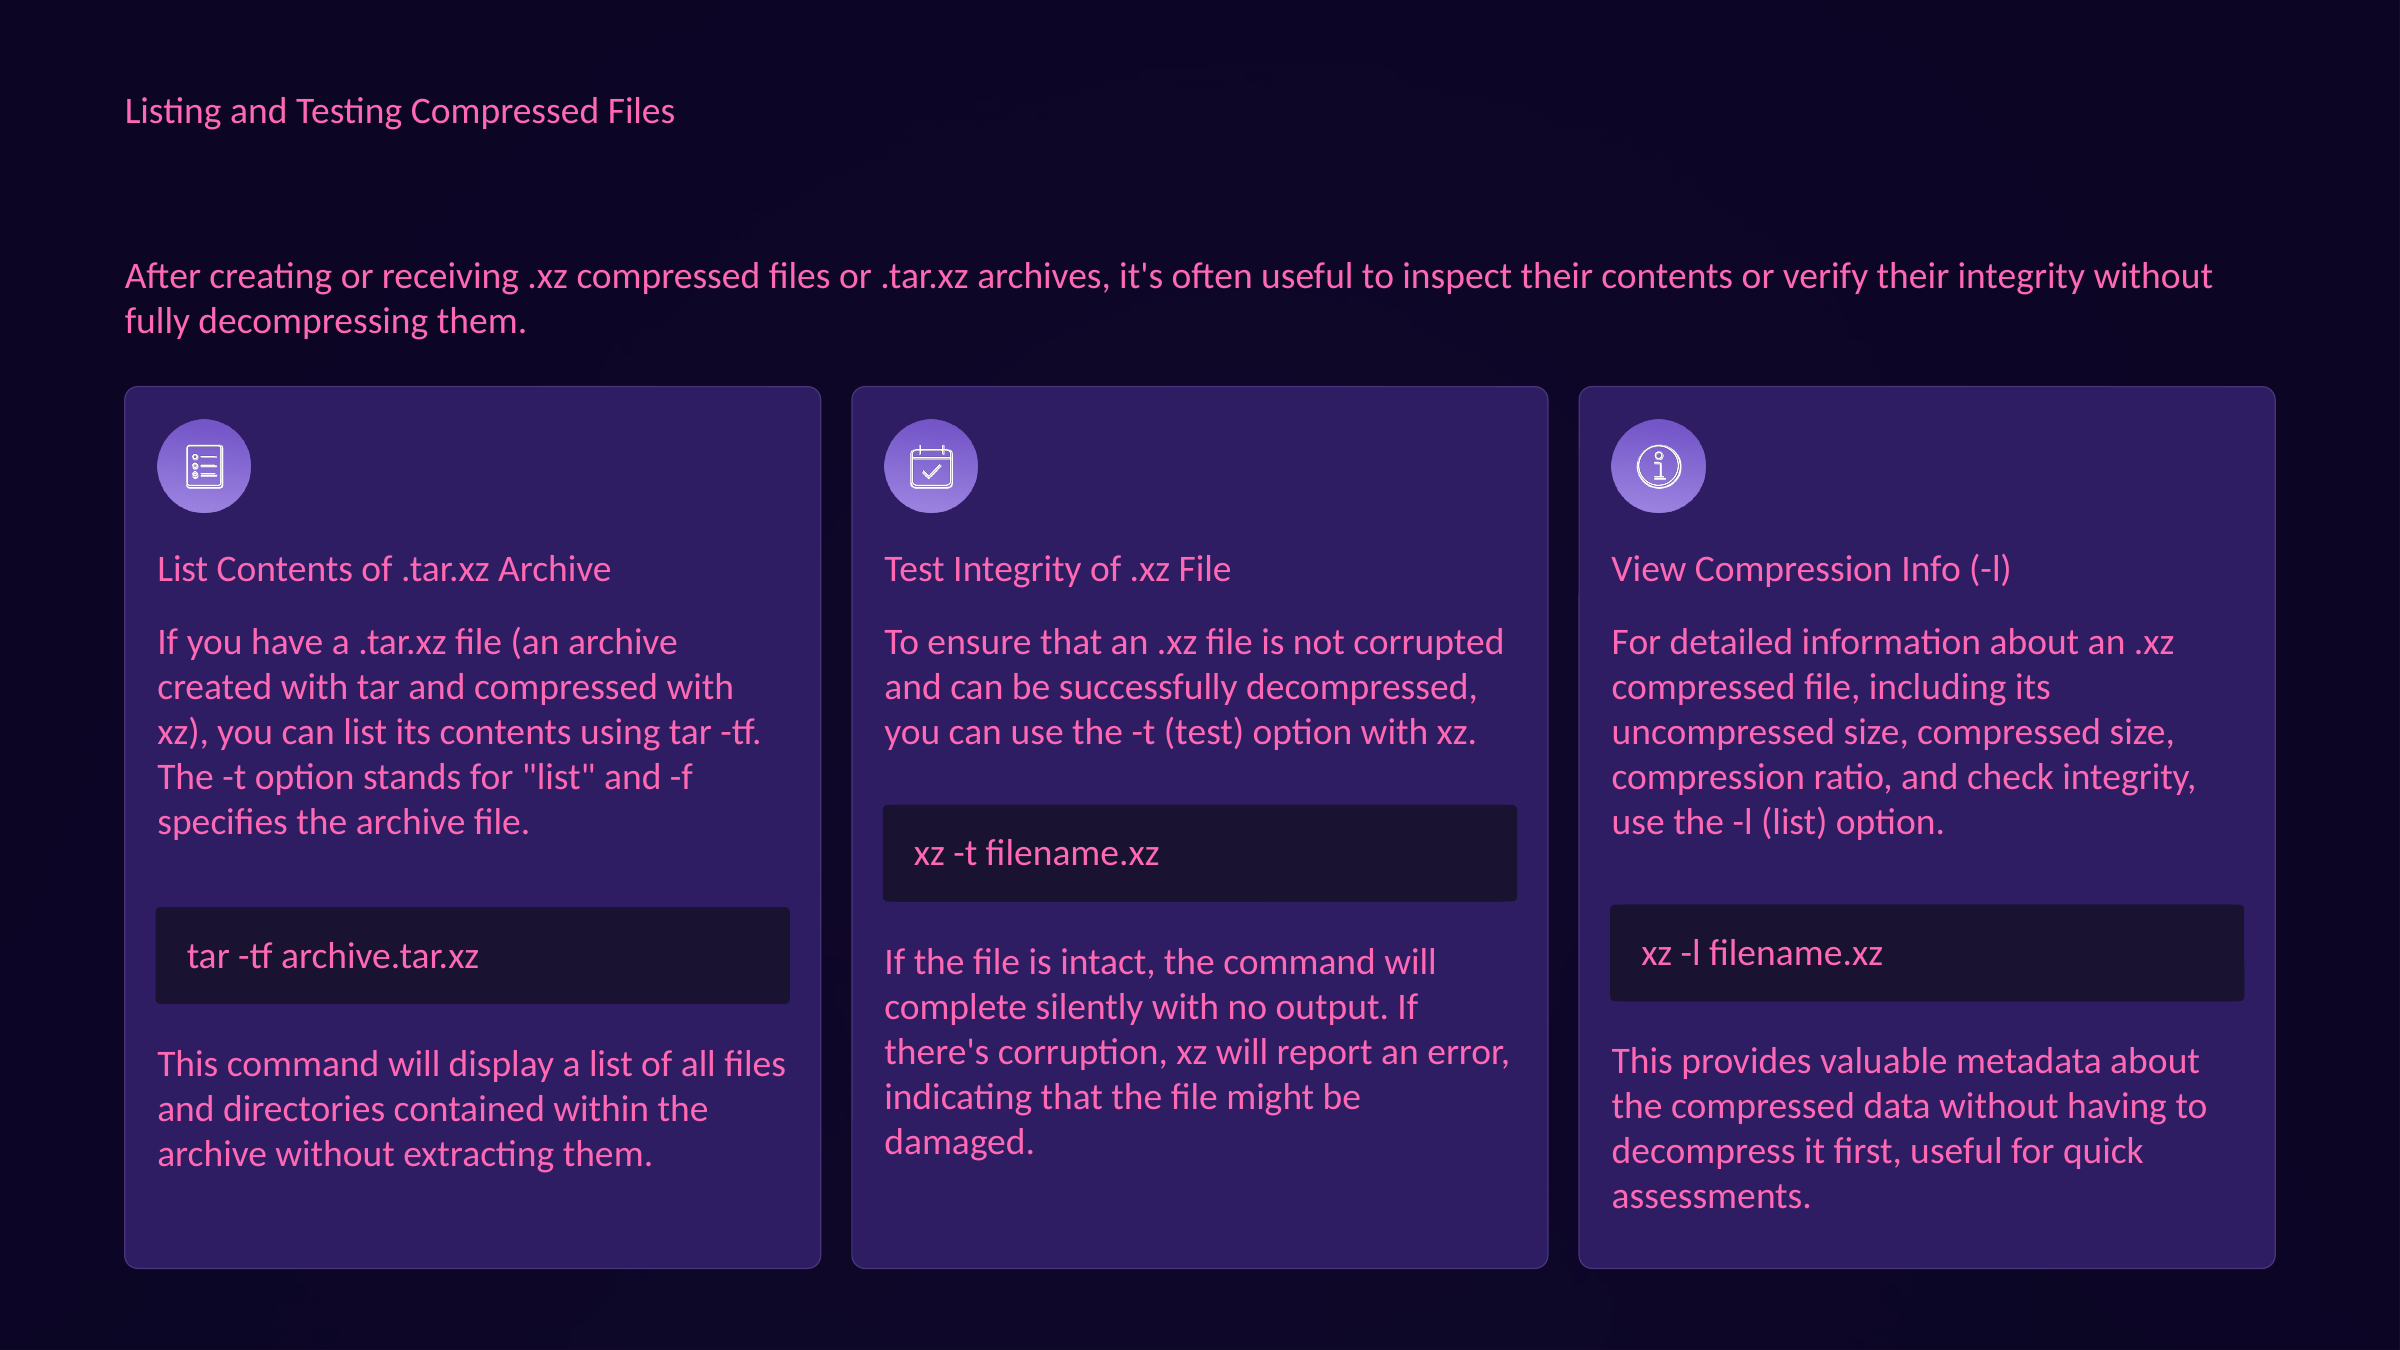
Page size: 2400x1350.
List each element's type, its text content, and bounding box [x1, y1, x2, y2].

text_box [124, 386, 821, 1269]
text_box This command will display a list of all files and directories contained within the archive without extracting them. [157, 1038, 789, 1189]
text_box Test Integrity of .xz File [884, 543, 1325, 599]
text_box Listing and Testing Compressed Files [124, 85, 1522, 189]
picture [884, 419, 978, 513]
text_box [1610, 904, 2245, 1002]
text_box View Compression Info (-l) [1611, 543, 2112, 599]
text_box tar -tf archive.tar.xz [186, 930, 759, 981]
text_box xz -l filename.xz [1641, 928, 2214, 978]
text_box For detailed information about an .xz compressed file, including its uncompressed size, compressed size, compression ratio, and check integrity, use the -l (list) option. [1611, 617, 2243, 870]
text_box [1579, 386, 2276, 1269]
text_box xz -t filename.xz [914, 828, 1486, 879]
text_box If the file is intact, the command will complete silently with no output. If there's corruption, xz will report an error, indicating that the file might be damaged. [884, 936, 1516, 1138]
text_box List Contents of .tar.xz Archive [157, 543, 746, 599]
picture [1611, 419, 1706, 513]
text_box [155, 907, 790, 1004]
picture [157, 419, 251, 513]
text_box [882, 804, 1518, 902]
text_box [851, 386, 1548, 1269]
text_box If you have a .tar.xz file (an archive created with tar and compressed with xz), you can list its contents using tar -tf. The -t option stands for "list" and -f specifies the archive file. [157, 617, 789, 873]
text_box This provides valuable metadata about the compressed data without having to decompress it first, useful for quick assessments. [1611, 1036, 2243, 1236]
text_box After creating or receiving .xz compressed files or .tar.xz archives, it's often useful to inspect their contents or verify their integrity without fully decompressing them. [124, 250, 2276, 352]
text_box To ensure that an .xz file is not corrupted and can be successfully decompressed, you can use the -t (test) option with xz. [884, 617, 1516, 770]
